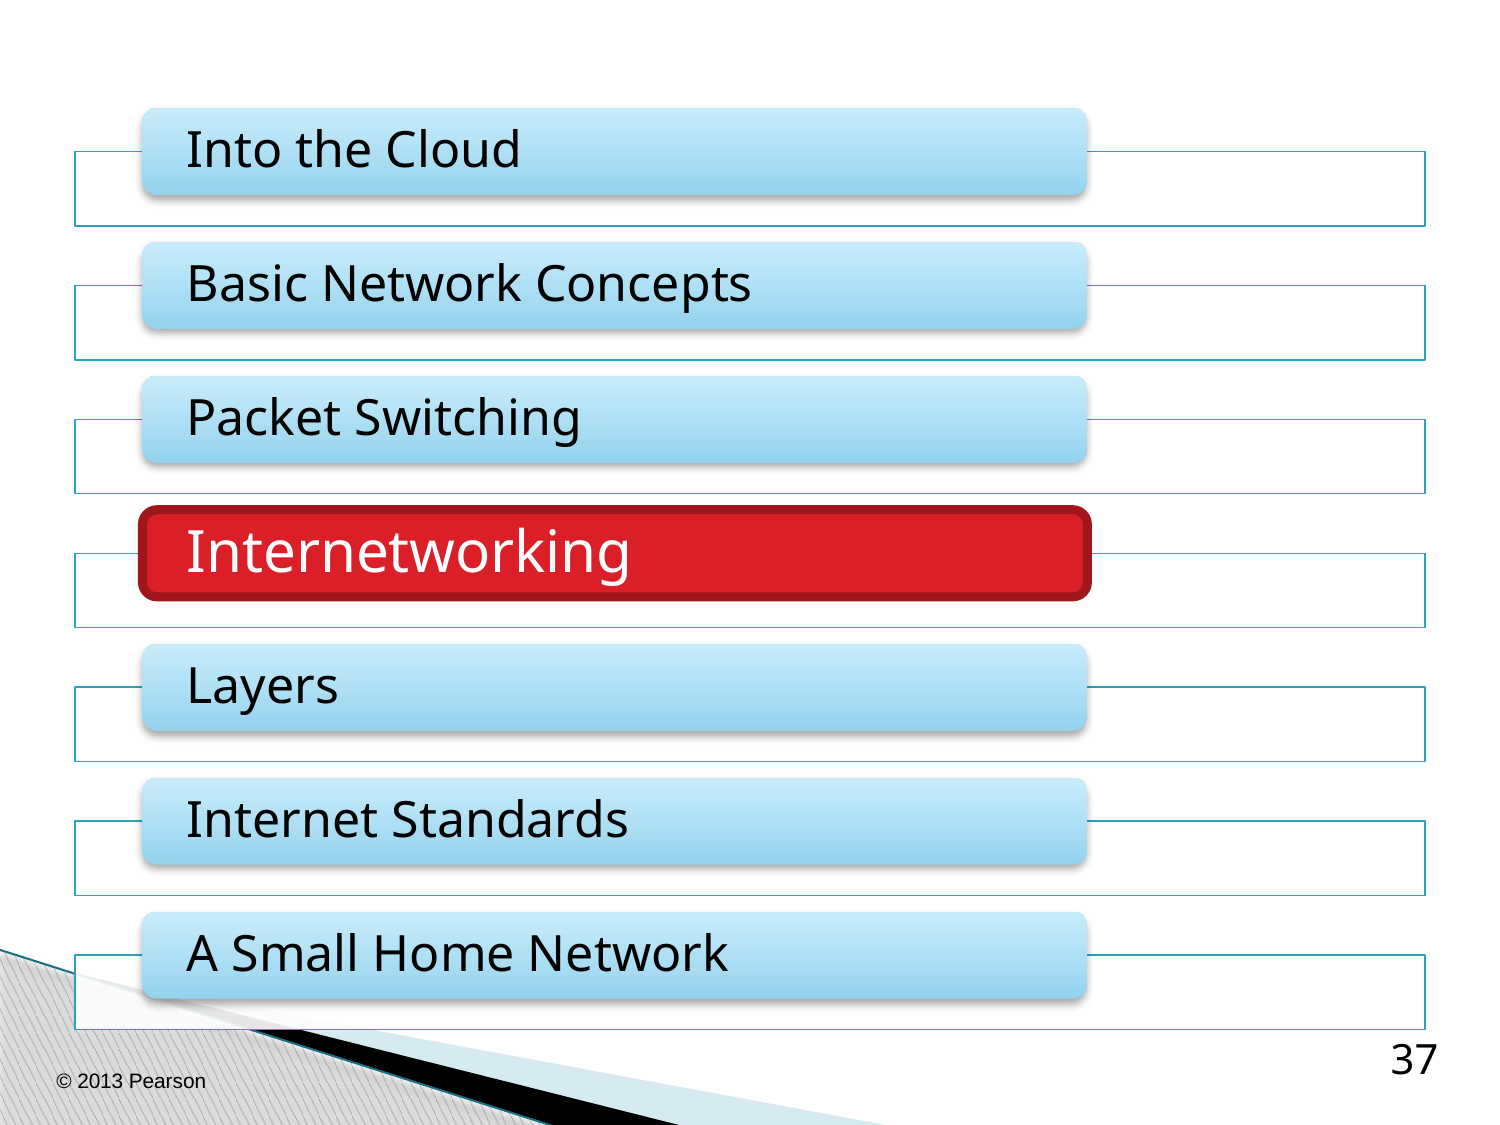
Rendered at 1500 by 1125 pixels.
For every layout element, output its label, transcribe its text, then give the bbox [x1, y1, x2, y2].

slide_number 37 [1312, 1037, 1454, 1098]
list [74, 99, 1426, 1038]
footer © 2013 Pearson [24, 1040, 238, 1100]
